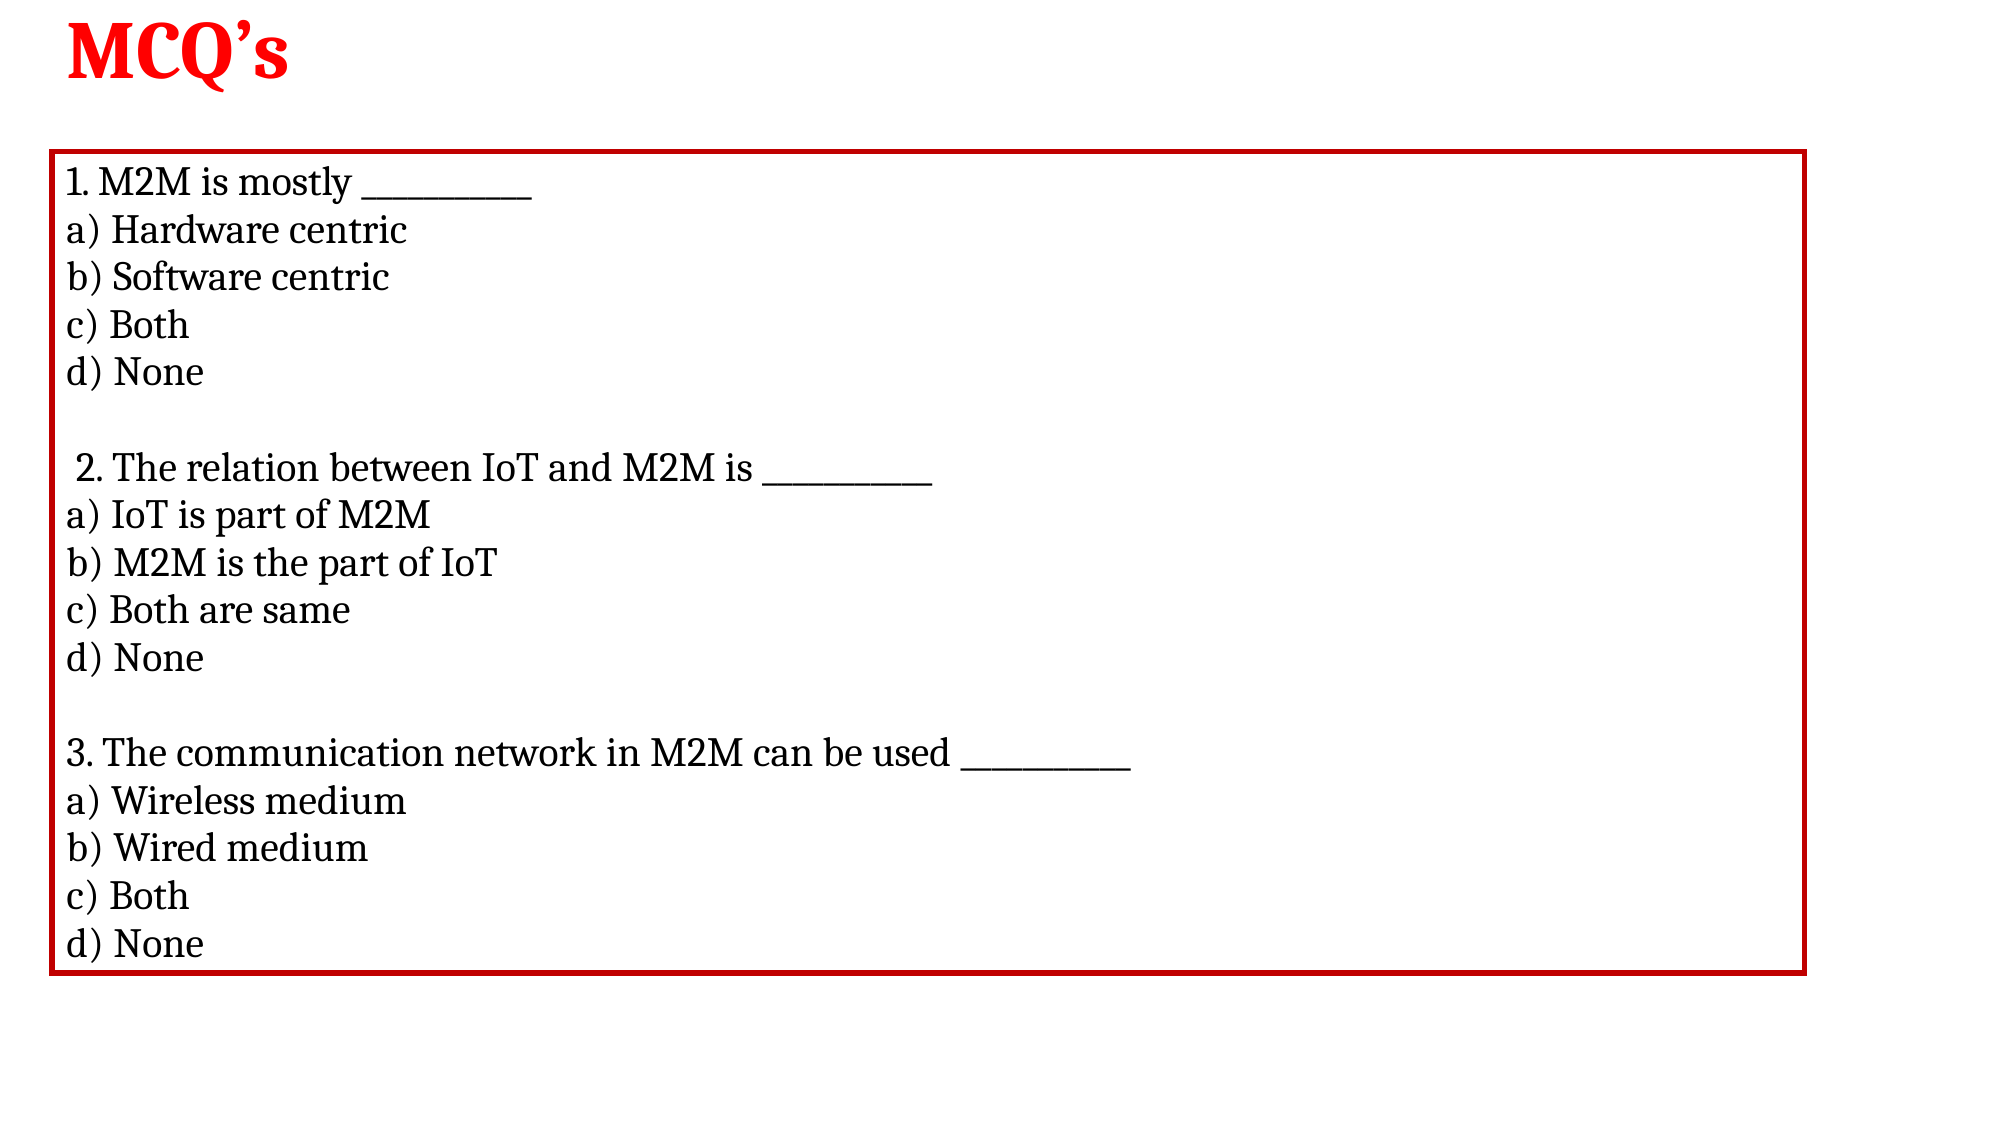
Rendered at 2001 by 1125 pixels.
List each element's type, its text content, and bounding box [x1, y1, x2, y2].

title MCQ’s [51, 0, 1718, 105]
text_box 1. M2M is mostly ___________ a) Hardware centric b) Software centric c) Both d) None 2. The relation between IoT and M2M is ___________ a) IoT is part of M2M b) M2M is the part of IoT c) Both are same d) None 3. The communication network in M2M can be used ___________ a) Wireless medium b) Wired medium c) Both d) None [51, 150, 1805, 974]
